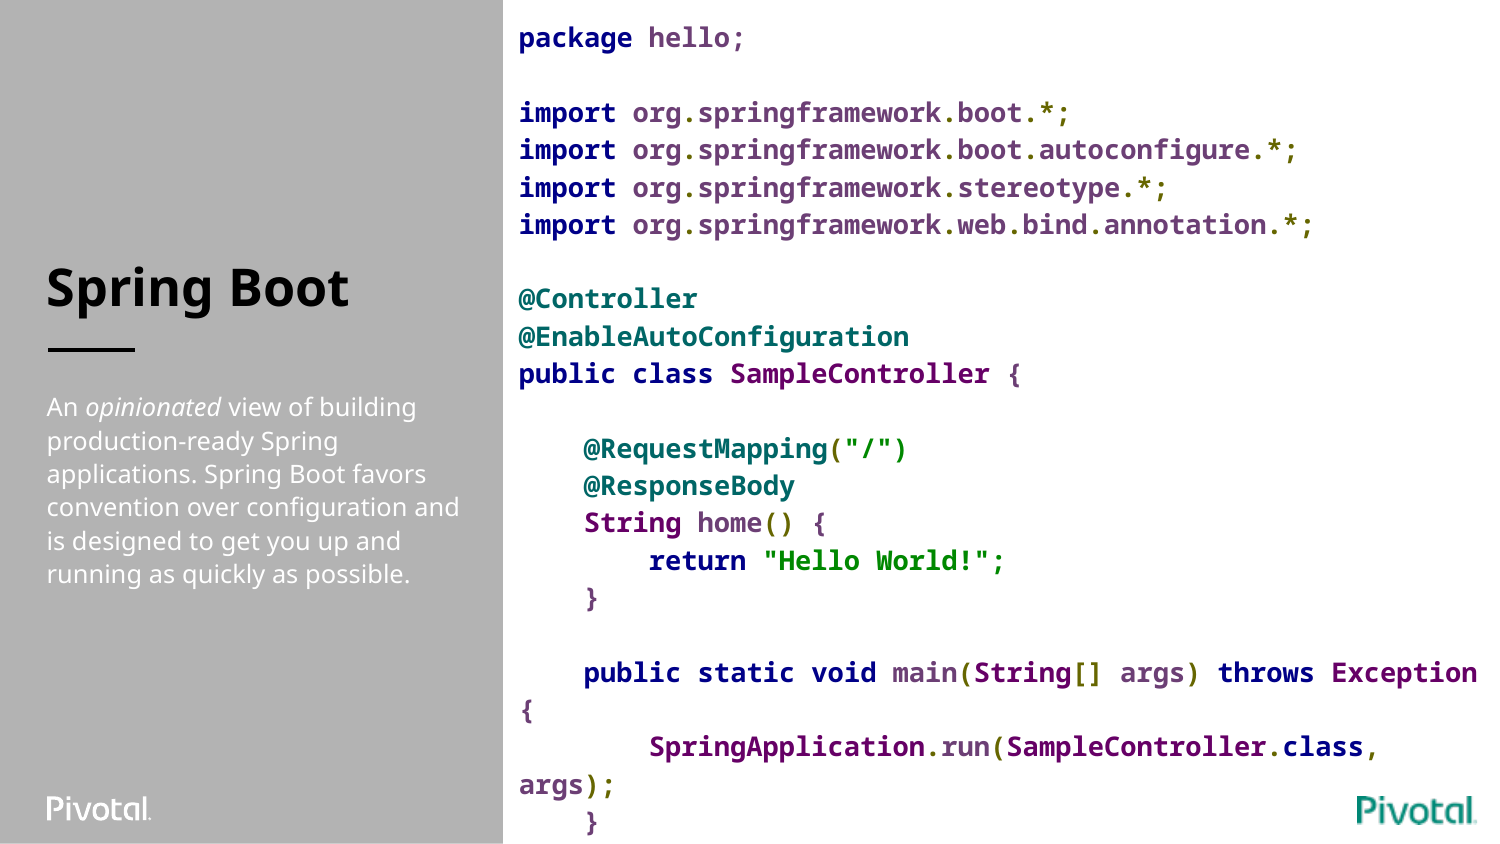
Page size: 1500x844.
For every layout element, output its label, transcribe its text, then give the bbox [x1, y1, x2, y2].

text_box package hello; import org.springframework.boot.*; import org.springframework.boot.autoconfigure.*; import org.springframework.stereotype.*; import org.springframework.web.bind.annotation.*; @Controller @EnableAutoConfiguration public class SampleController { @RequestMapping("/") @ResponseBody String home() { return "Hello World!"; } public static void main(String[] args) throws Exception { SpringApplication.run(SampleController.class, args); } } [503, 0, 1500, 844]
title Spring Boot [31, 89, 484, 333]
list An opinionated view of building production-ready Spring applications. Spring Boot favors convention over configuration and is designed to get you up and running as quickly as possible. [31, 372, 484, 619]
